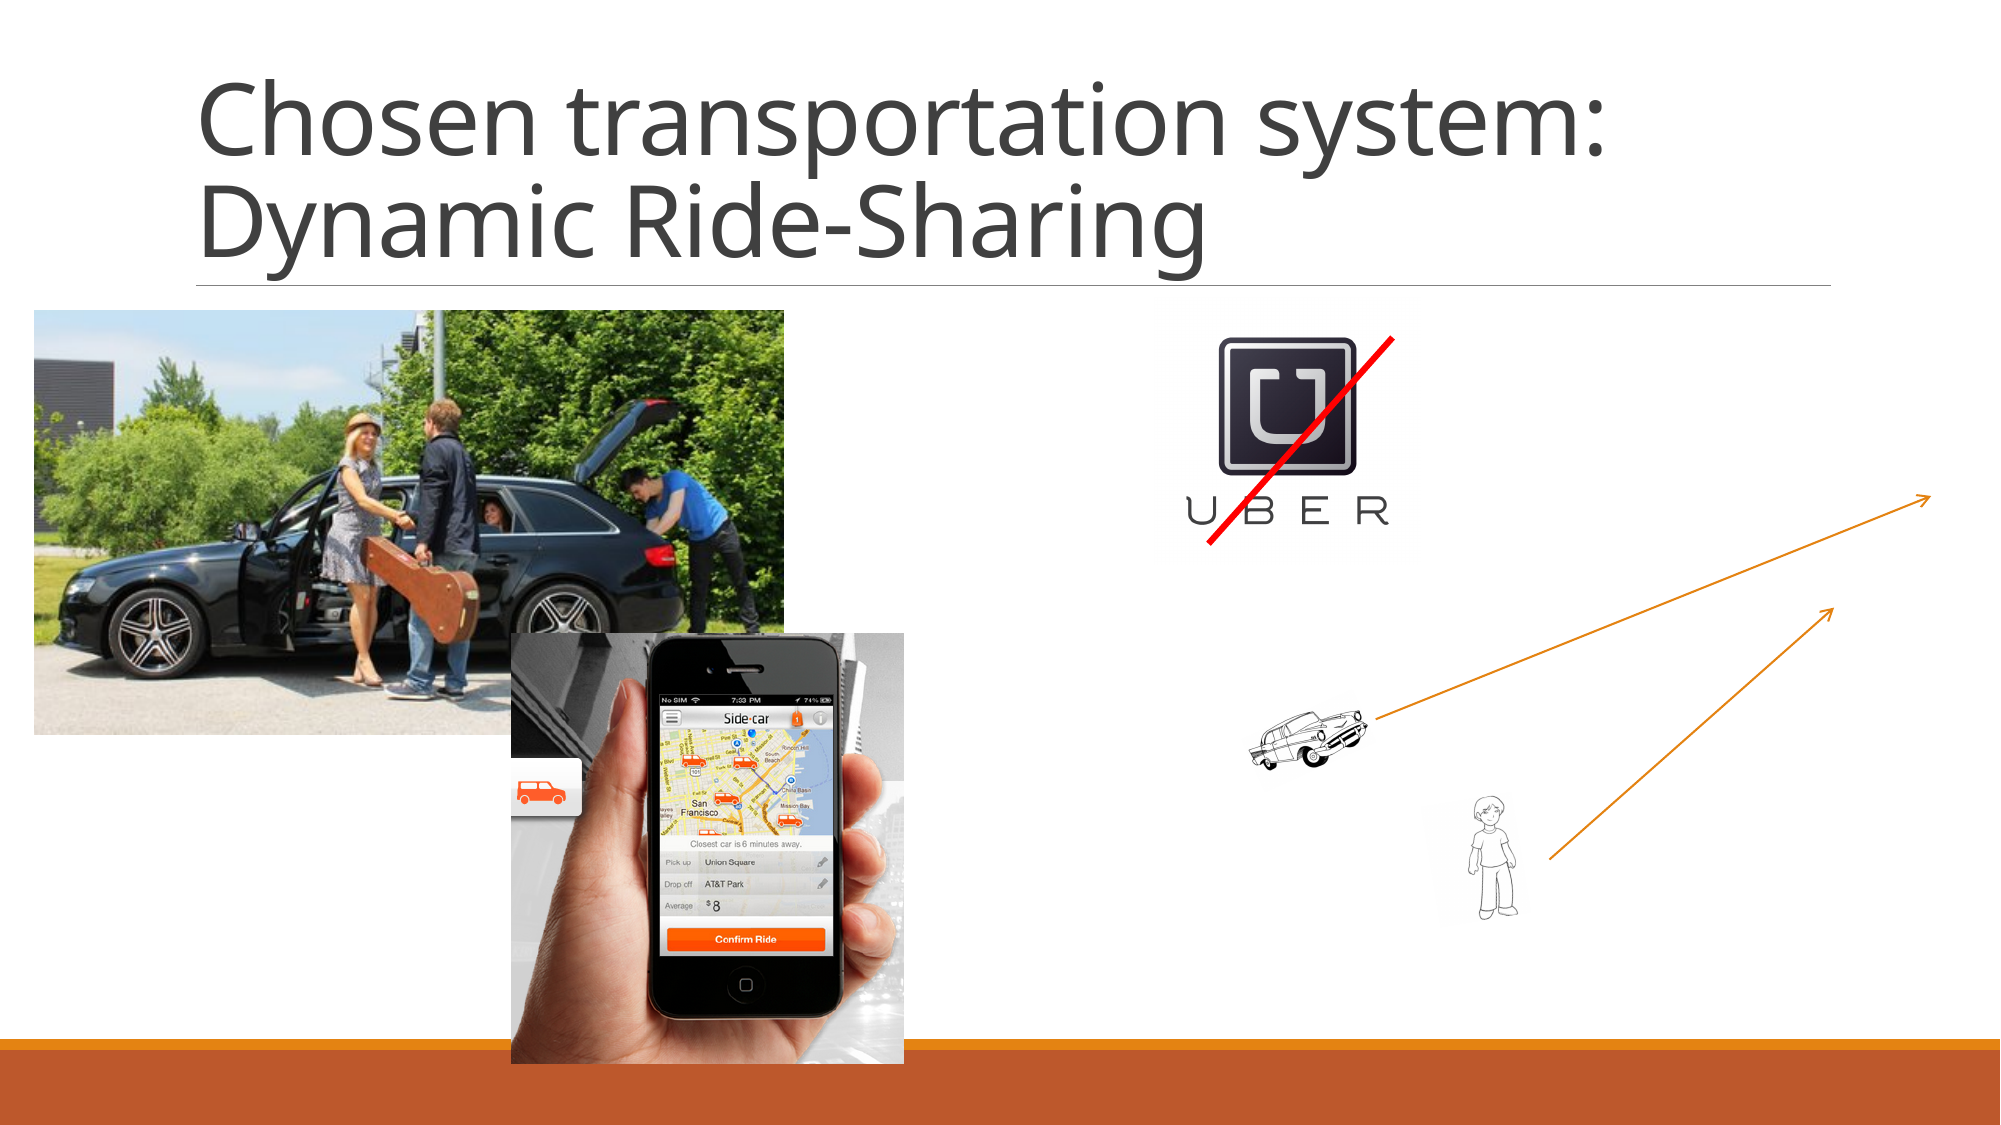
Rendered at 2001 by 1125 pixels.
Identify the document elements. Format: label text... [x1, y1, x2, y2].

picture [1153, 296, 1422, 565]
picture [1421, 793, 1531, 927]
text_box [1548, 729, 1835, 861]
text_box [1207, 336, 1394, 545]
picture [1242, 690, 1375, 791]
title Chosen transportation system: Dynamic Ride-Sharing [180, 47, 1830, 285]
picture [33, 310, 904, 1064]
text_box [1375, 495, 1932, 720]
